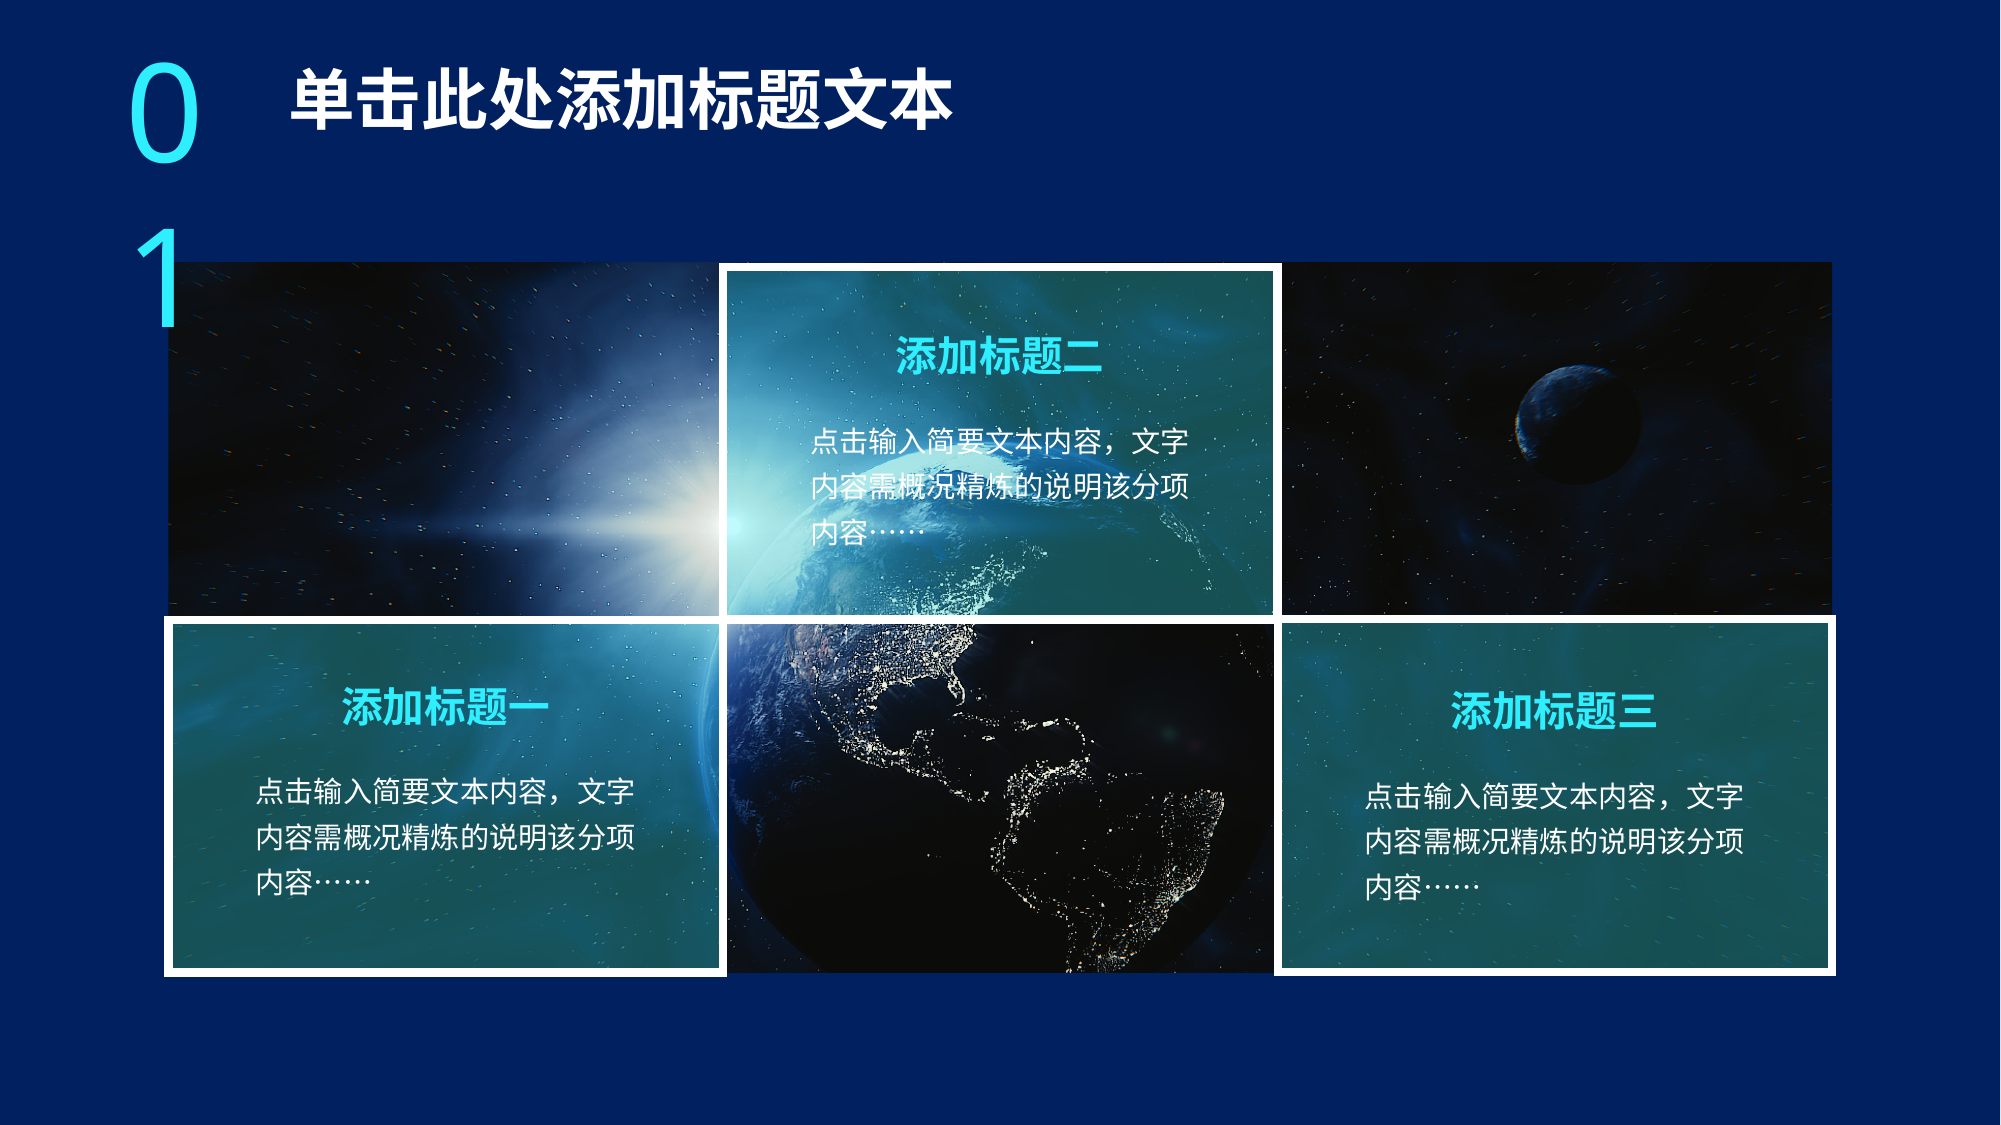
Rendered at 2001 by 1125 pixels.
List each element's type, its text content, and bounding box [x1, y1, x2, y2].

text_box 01 [73, 17, 256, 363]
text_box 单击此处添加标题文本 [273, 50, 977, 146]
picture [724, 620, 1277, 973]
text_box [723, 266, 1278, 620]
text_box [168, 619, 724, 973]
picture [168, 262, 1833, 619]
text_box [1277, 619, 1833, 973]
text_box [94, 0, 258, 226]
